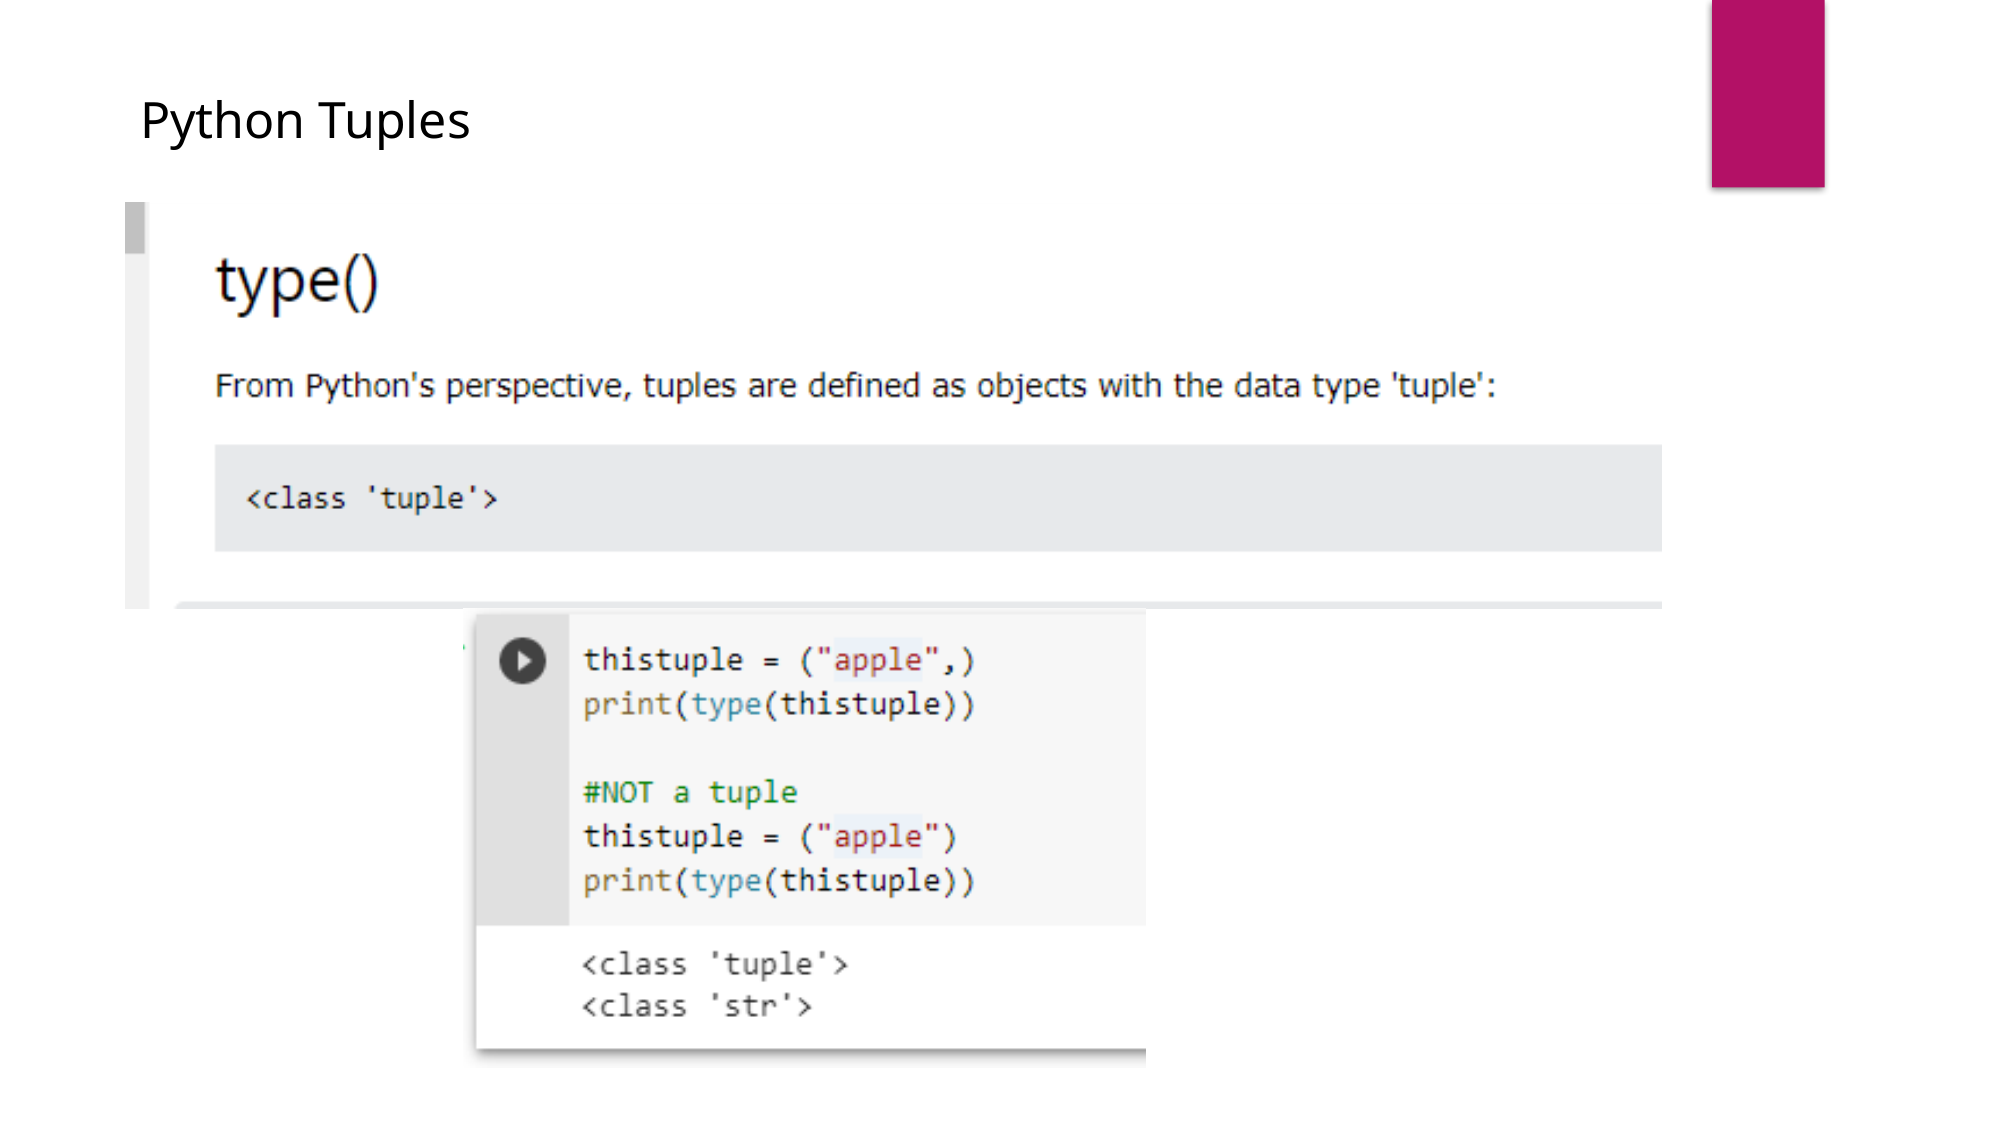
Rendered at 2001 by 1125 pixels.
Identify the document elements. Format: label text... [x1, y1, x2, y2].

text_box Python Tuples [125, 81, 968, 156]
picture [124, 202, 1662, 1068]
